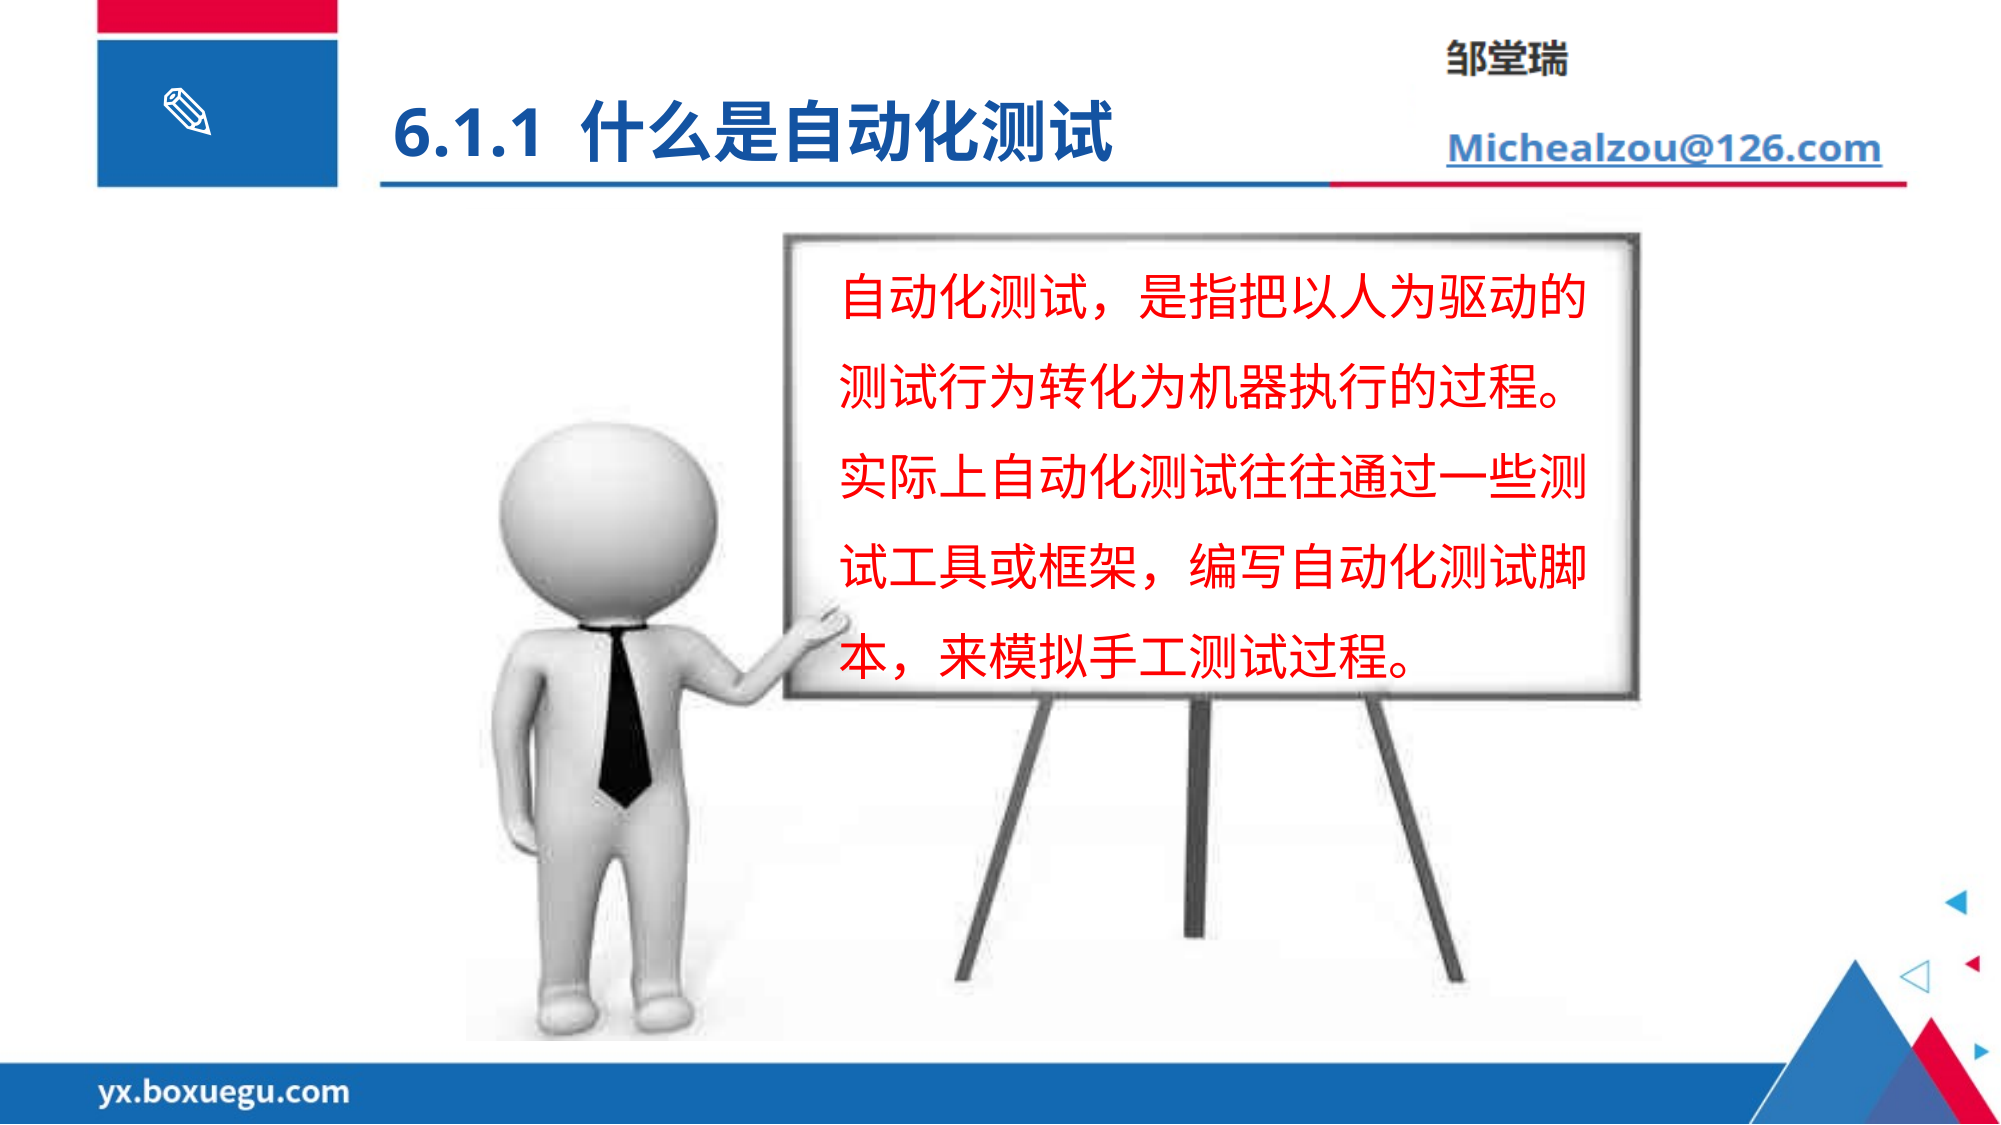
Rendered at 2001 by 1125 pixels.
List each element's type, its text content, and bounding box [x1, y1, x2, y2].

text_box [466, 207, 1662, 1041]
text_box 6.1.1 什么是自动化测试 [379, 82, 1139, 177]
picture [0, 0, 2000, 1124]
